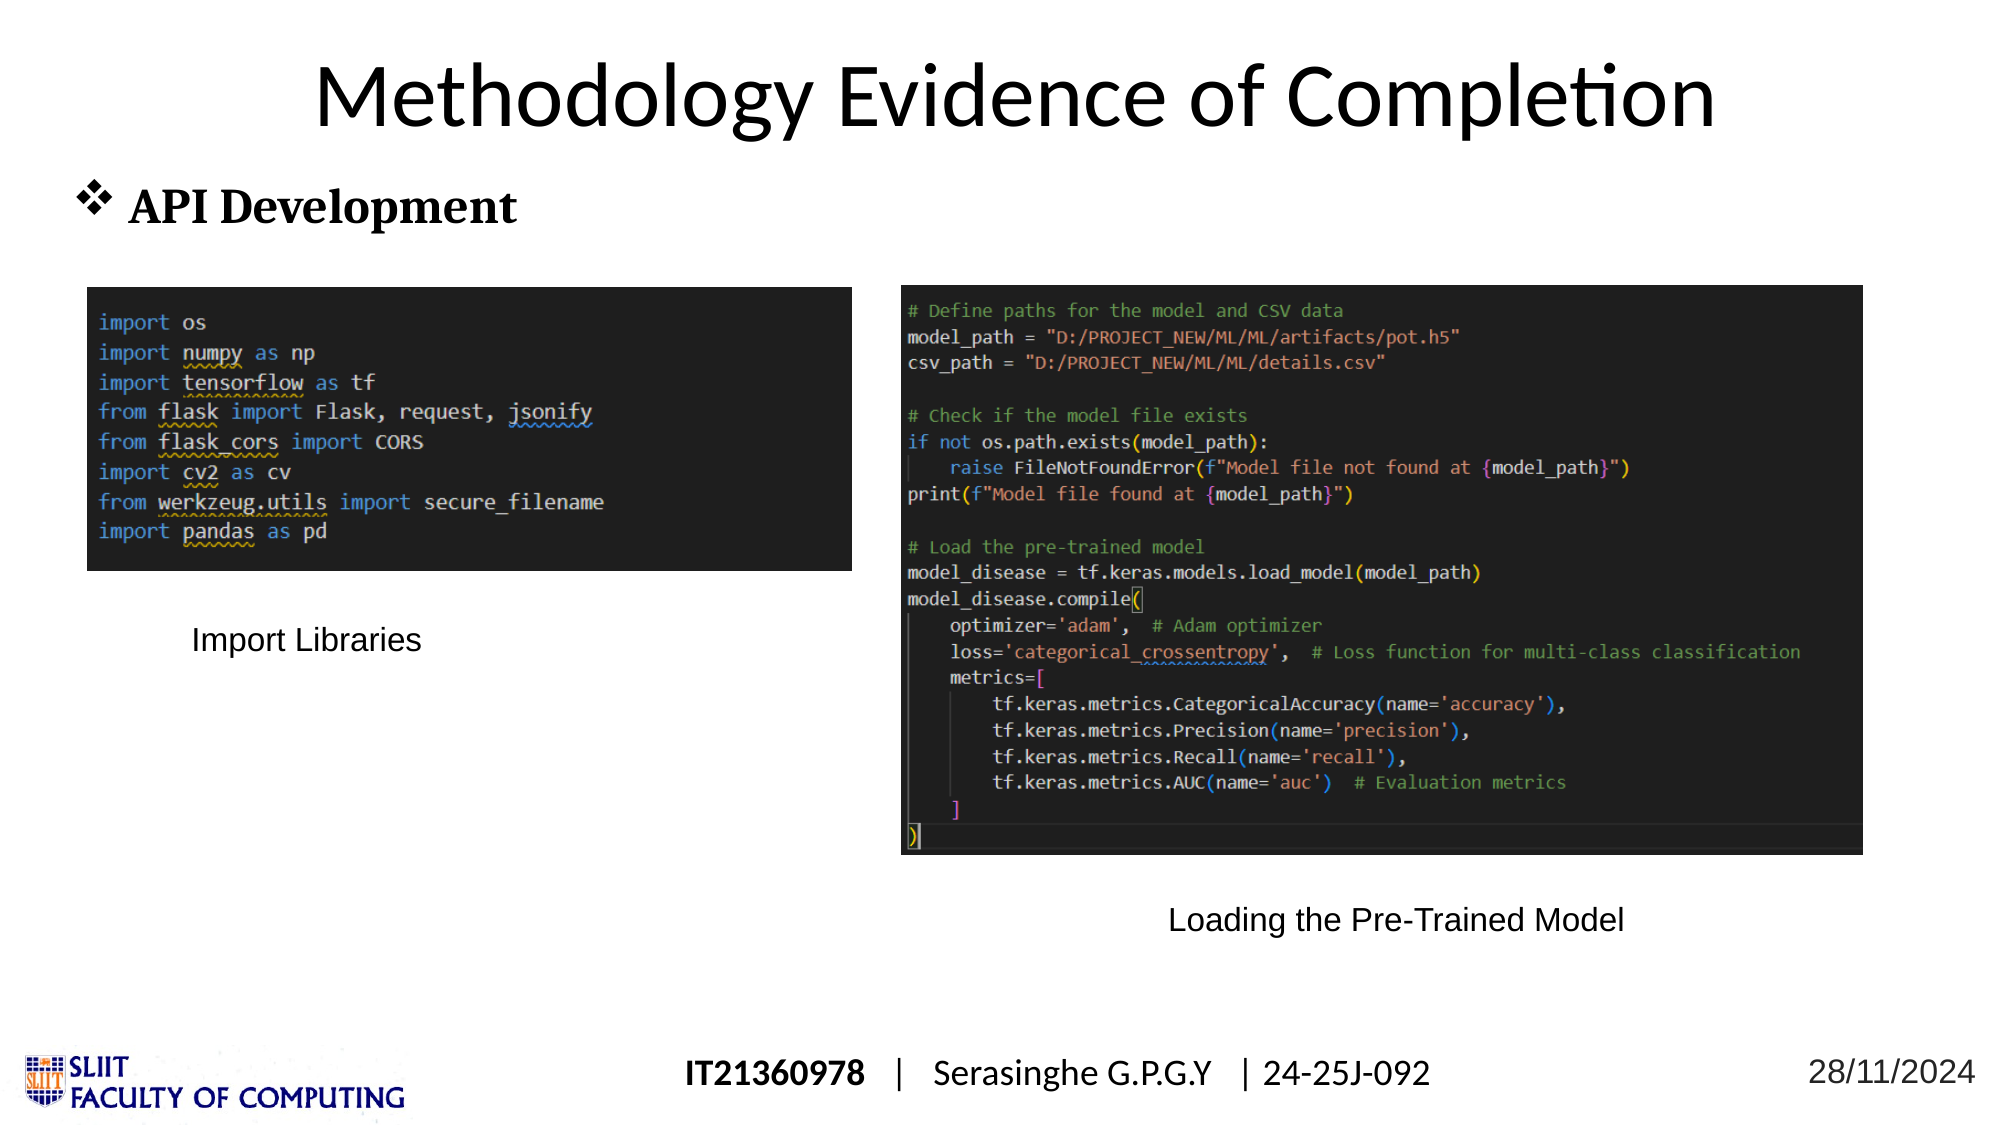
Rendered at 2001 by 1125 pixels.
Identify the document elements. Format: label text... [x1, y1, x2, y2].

text_box Import Libraries [176, 610, 447, 665]
picture [87, 287, 852, 571]
title Methodology Evidence of Completion [311, 32, 1722, 224]
picture [0, 1045, 413, 1125]
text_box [498, 1037, 1997, 1101]
picture [901, 284, 1863, 855]
text_box Loading the Pre-Trained Model [1153, 890, 1641, 945]
text_box API Development [69, 170, 918, 233]
